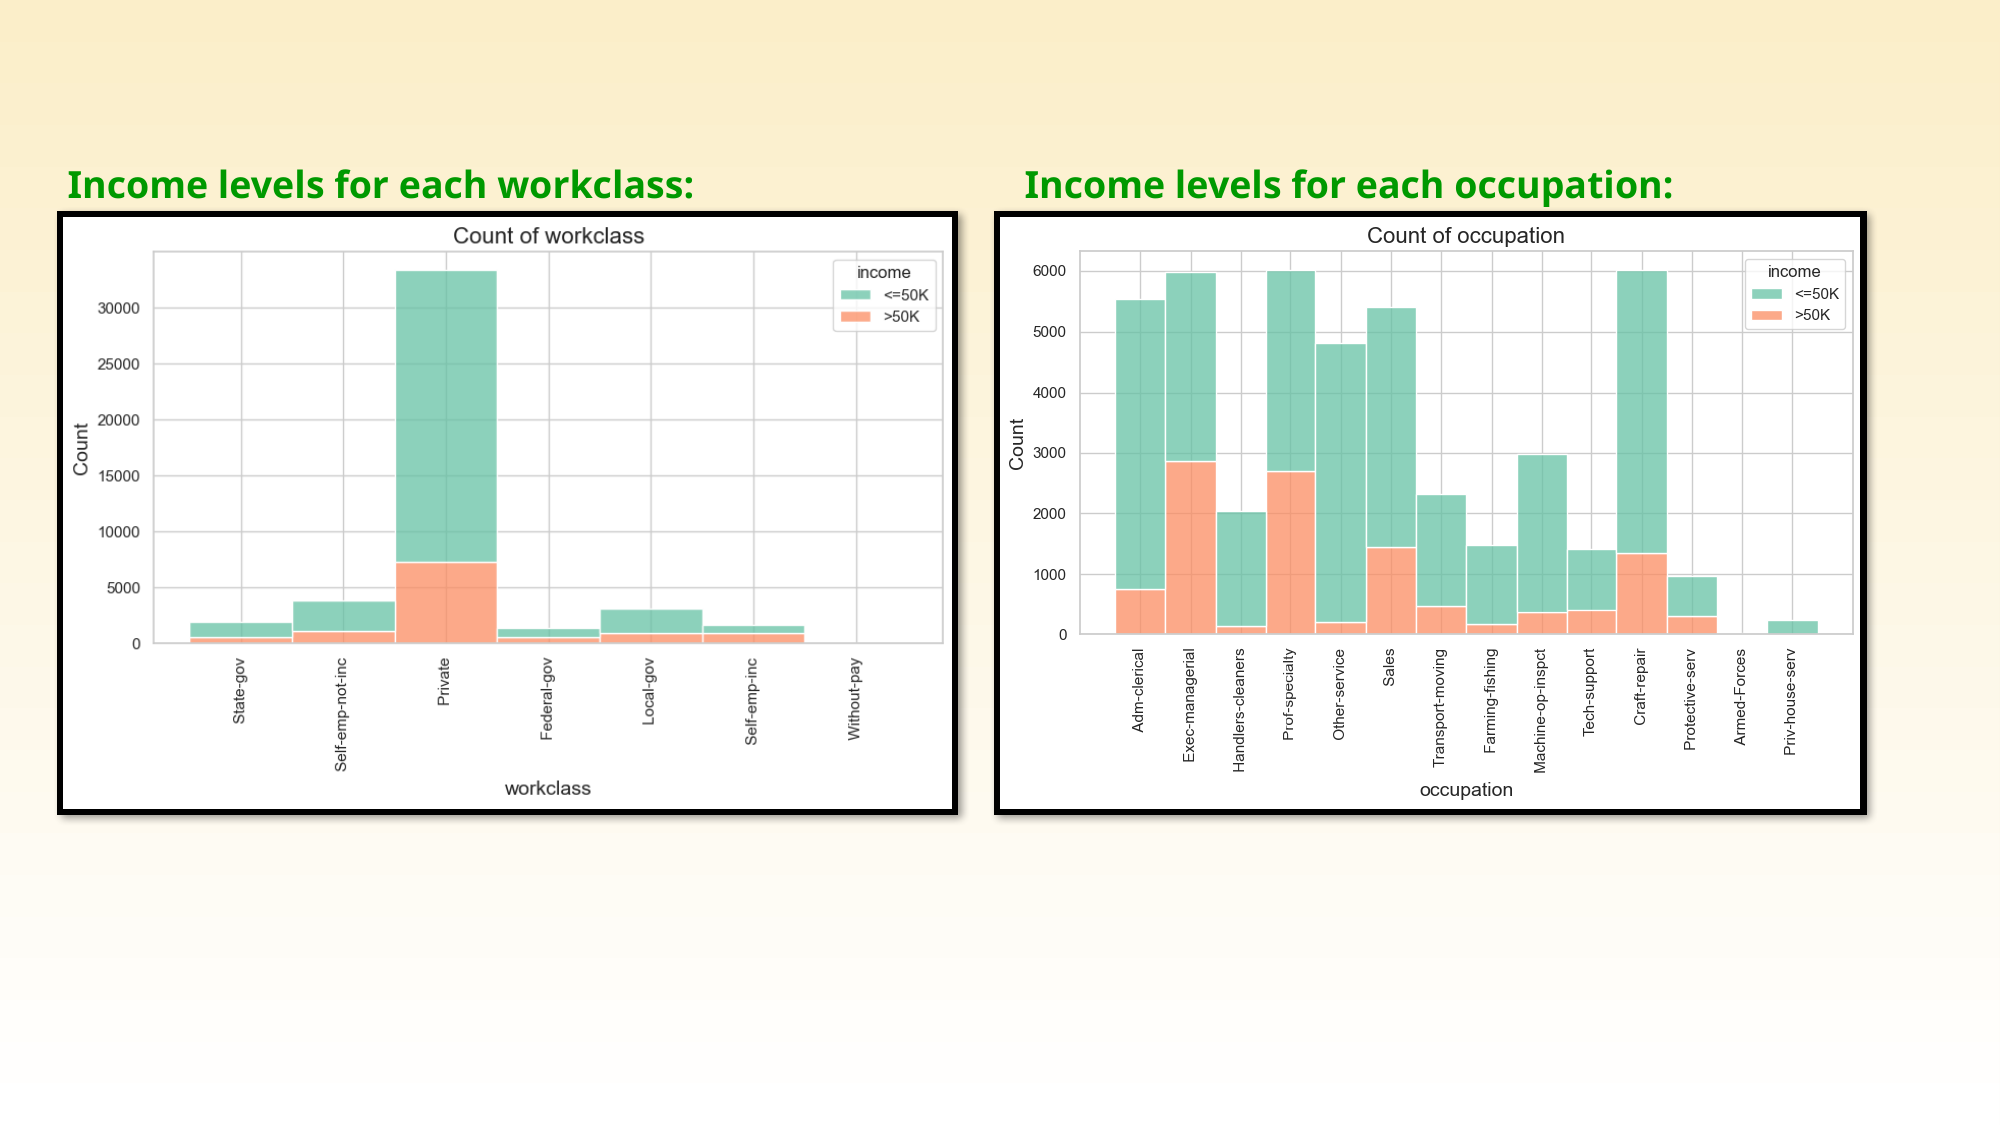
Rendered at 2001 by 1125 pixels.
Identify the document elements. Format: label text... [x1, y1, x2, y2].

text_box Income levels for each workclass: [53, 153, 957, 214]
picture [62, 216, 953, 810]
text_box [0, 0, 2000, 1125]
picture [999, 216, 1861, 810]
text_box Income levels for each occupation: [1009, 153, 1914, 214]
